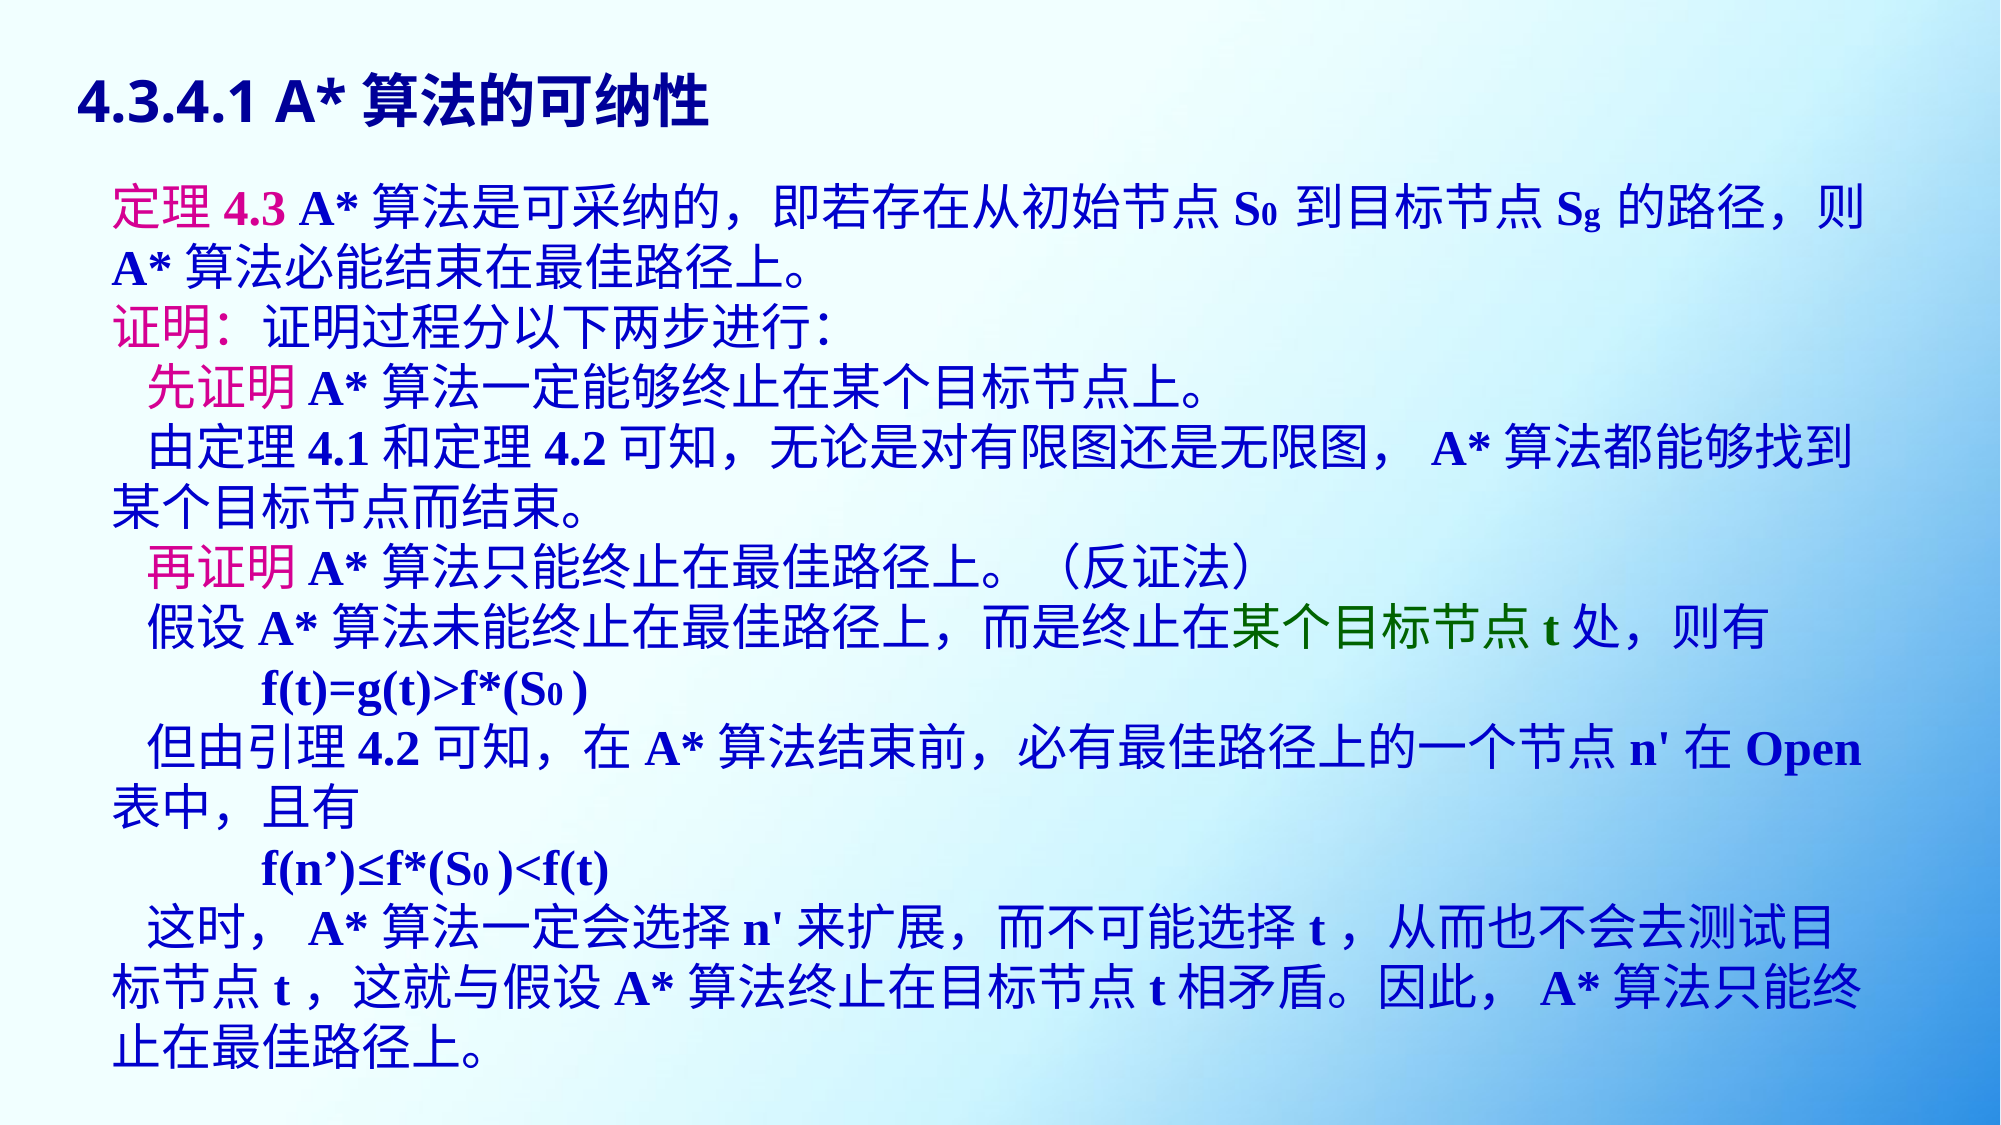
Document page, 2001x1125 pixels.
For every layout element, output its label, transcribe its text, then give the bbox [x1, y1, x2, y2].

text_box 4.3.4.1 A*算法的可纳性 [62, 45, 1723, 153]
text_box 定理4.3 A*算法是可采纳的，即若存在从初始节点S0 到目标节点Sg 的路径，则A*算法必能结束在最佳路径上。 证明：证明过程分以下两步进行： 先证明A*算法一定能够终止在某个目标节点上。 由定理4.1和定理4.2可知，无论是对有限图还是无限图，A*算法都能够找到某个目标节点而结束。 再证明A*算法只能终止在最佳路径上。（反证法） 假设A*算法未能终止在最佳路径上，而是终止在某个目标节点t处，则有 f(t)=g(t)>f*(S0 ) 但由引理4.2可知，在A*算法结束前，必有最佳路径上的一个节点n'在Open 表中，且有 f(n’)≤f*(S0 )<f(t) 这时，A*算法一定会选择n'来扩展，而不可能选择t，从而也不会去测试目标节点t，这就与假设A*算法终止在目标节点t相矛盾。因此，A*算法只能终止在最佳路径上。 [96, 168, 1896, 1083]
picture [0, 0, 2001, 1125]
